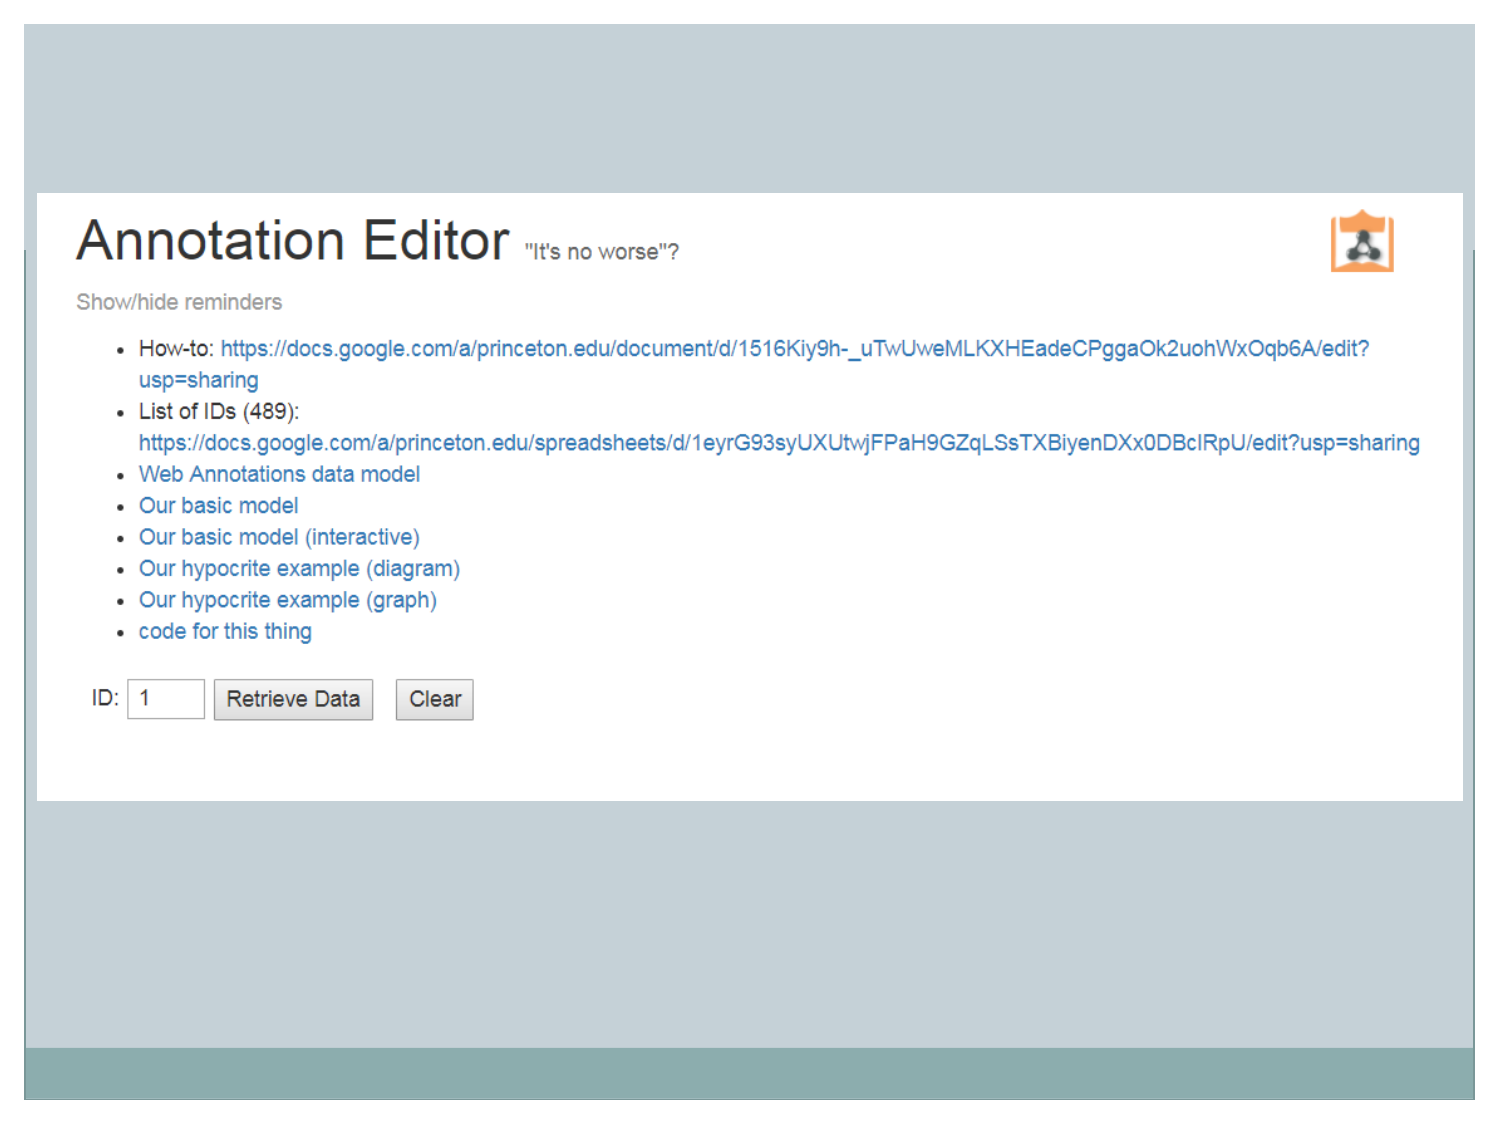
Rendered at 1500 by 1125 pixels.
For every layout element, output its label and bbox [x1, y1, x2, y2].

picture [24, 24, 1476, 802]
